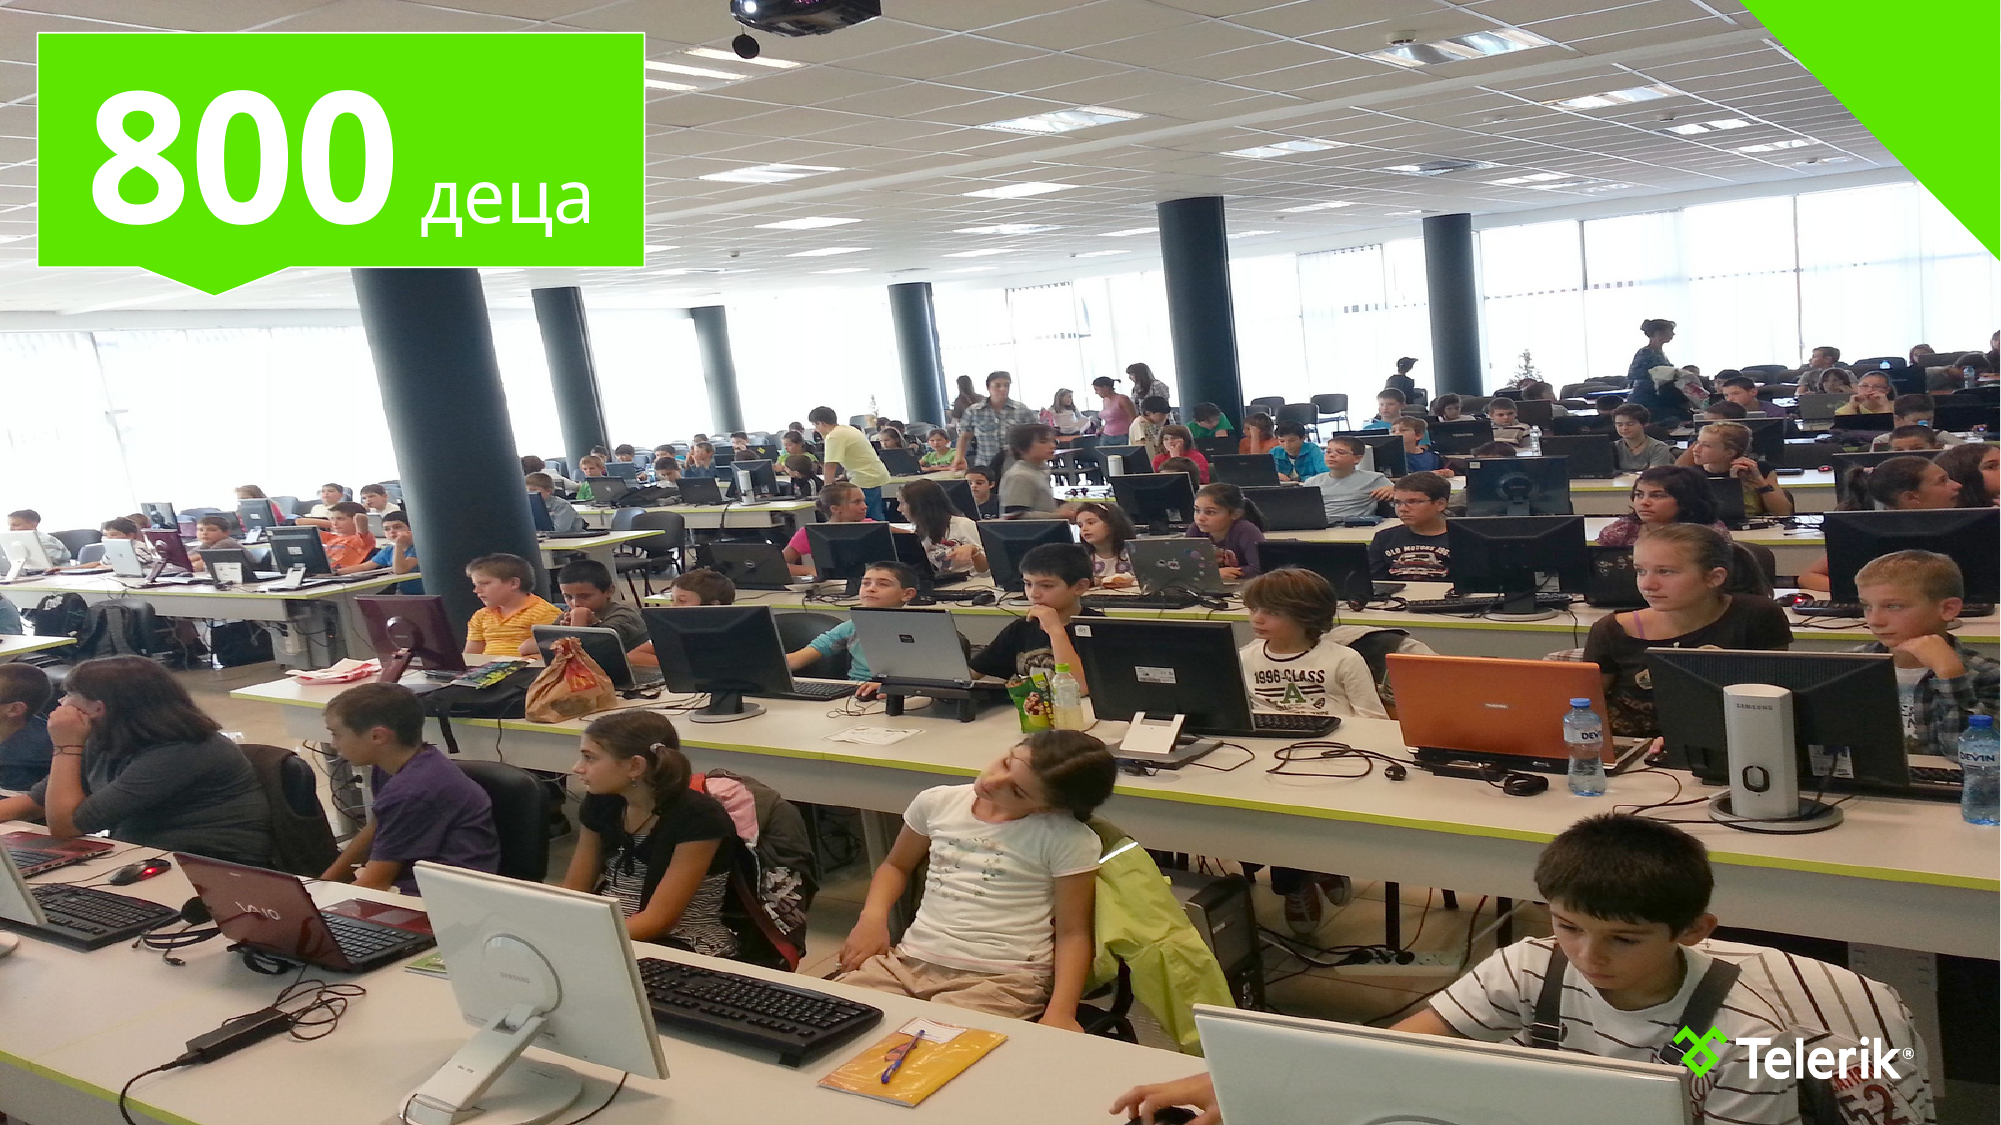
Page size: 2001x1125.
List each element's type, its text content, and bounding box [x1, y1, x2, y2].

picture [0, 0, 2001, 1125]
text_box 800 деца [36, 31, 646, 298]
